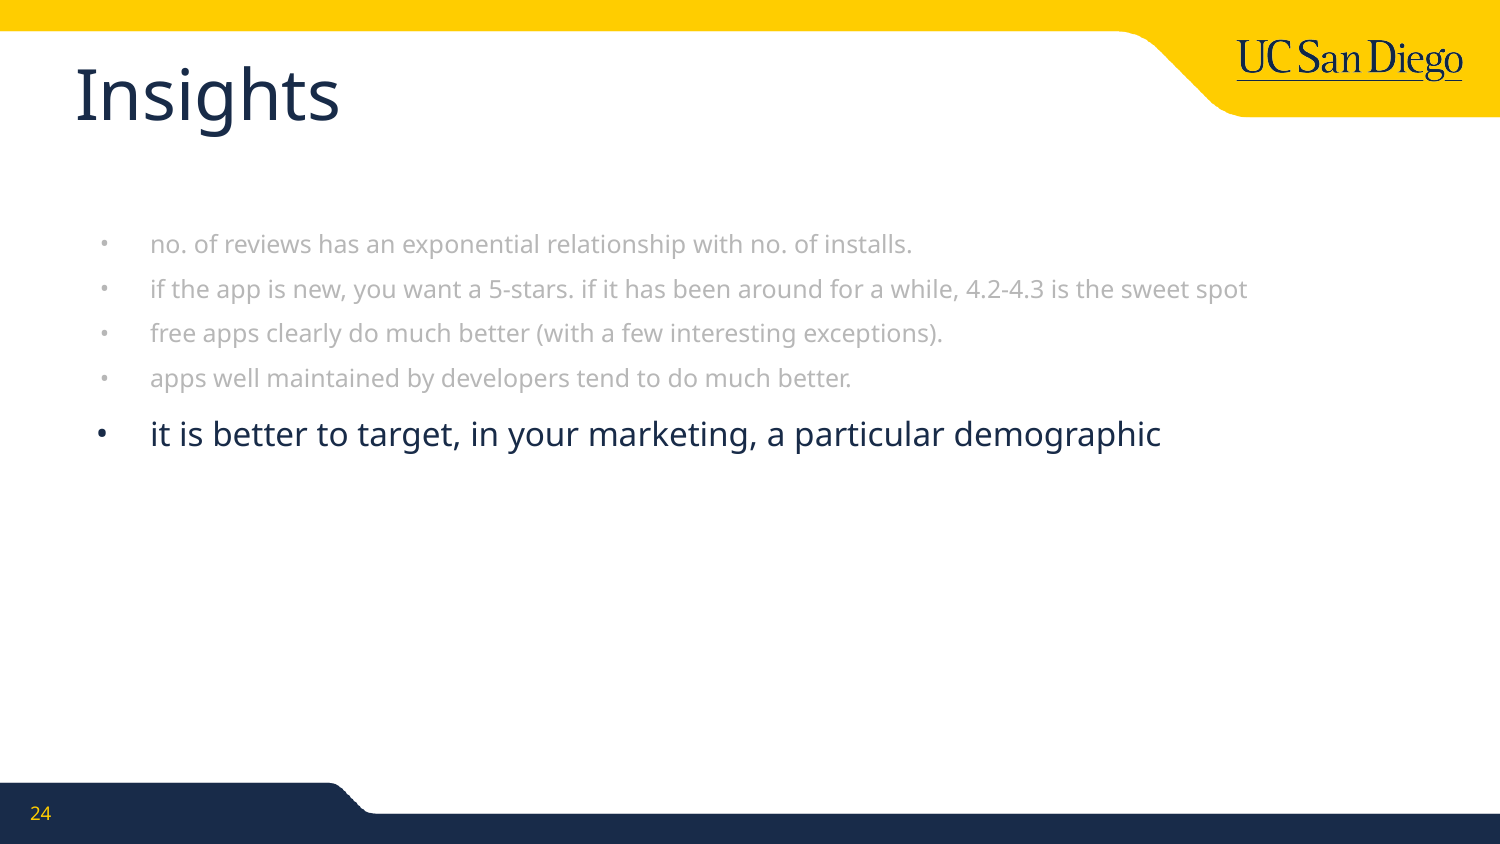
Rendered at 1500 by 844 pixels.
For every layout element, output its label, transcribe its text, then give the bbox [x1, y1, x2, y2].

picture [0, 0, 1500, 844]
slide_number ‹#› [30, 796, 75, 833]
list no. of reviews has an exponential relationship with no. of installs. if the app is new, you want a 5-stars. if it has been around for a while, 4.2-4.3 is the sweet spot free apps clearly do much better (with a few interesting exceptions). apps well maintained by developers tend to do much better. it is better to target, in your marketing, a particular demographic [75, 213, 1425, 727]
title Insights [75, 66, 1121, 174]
